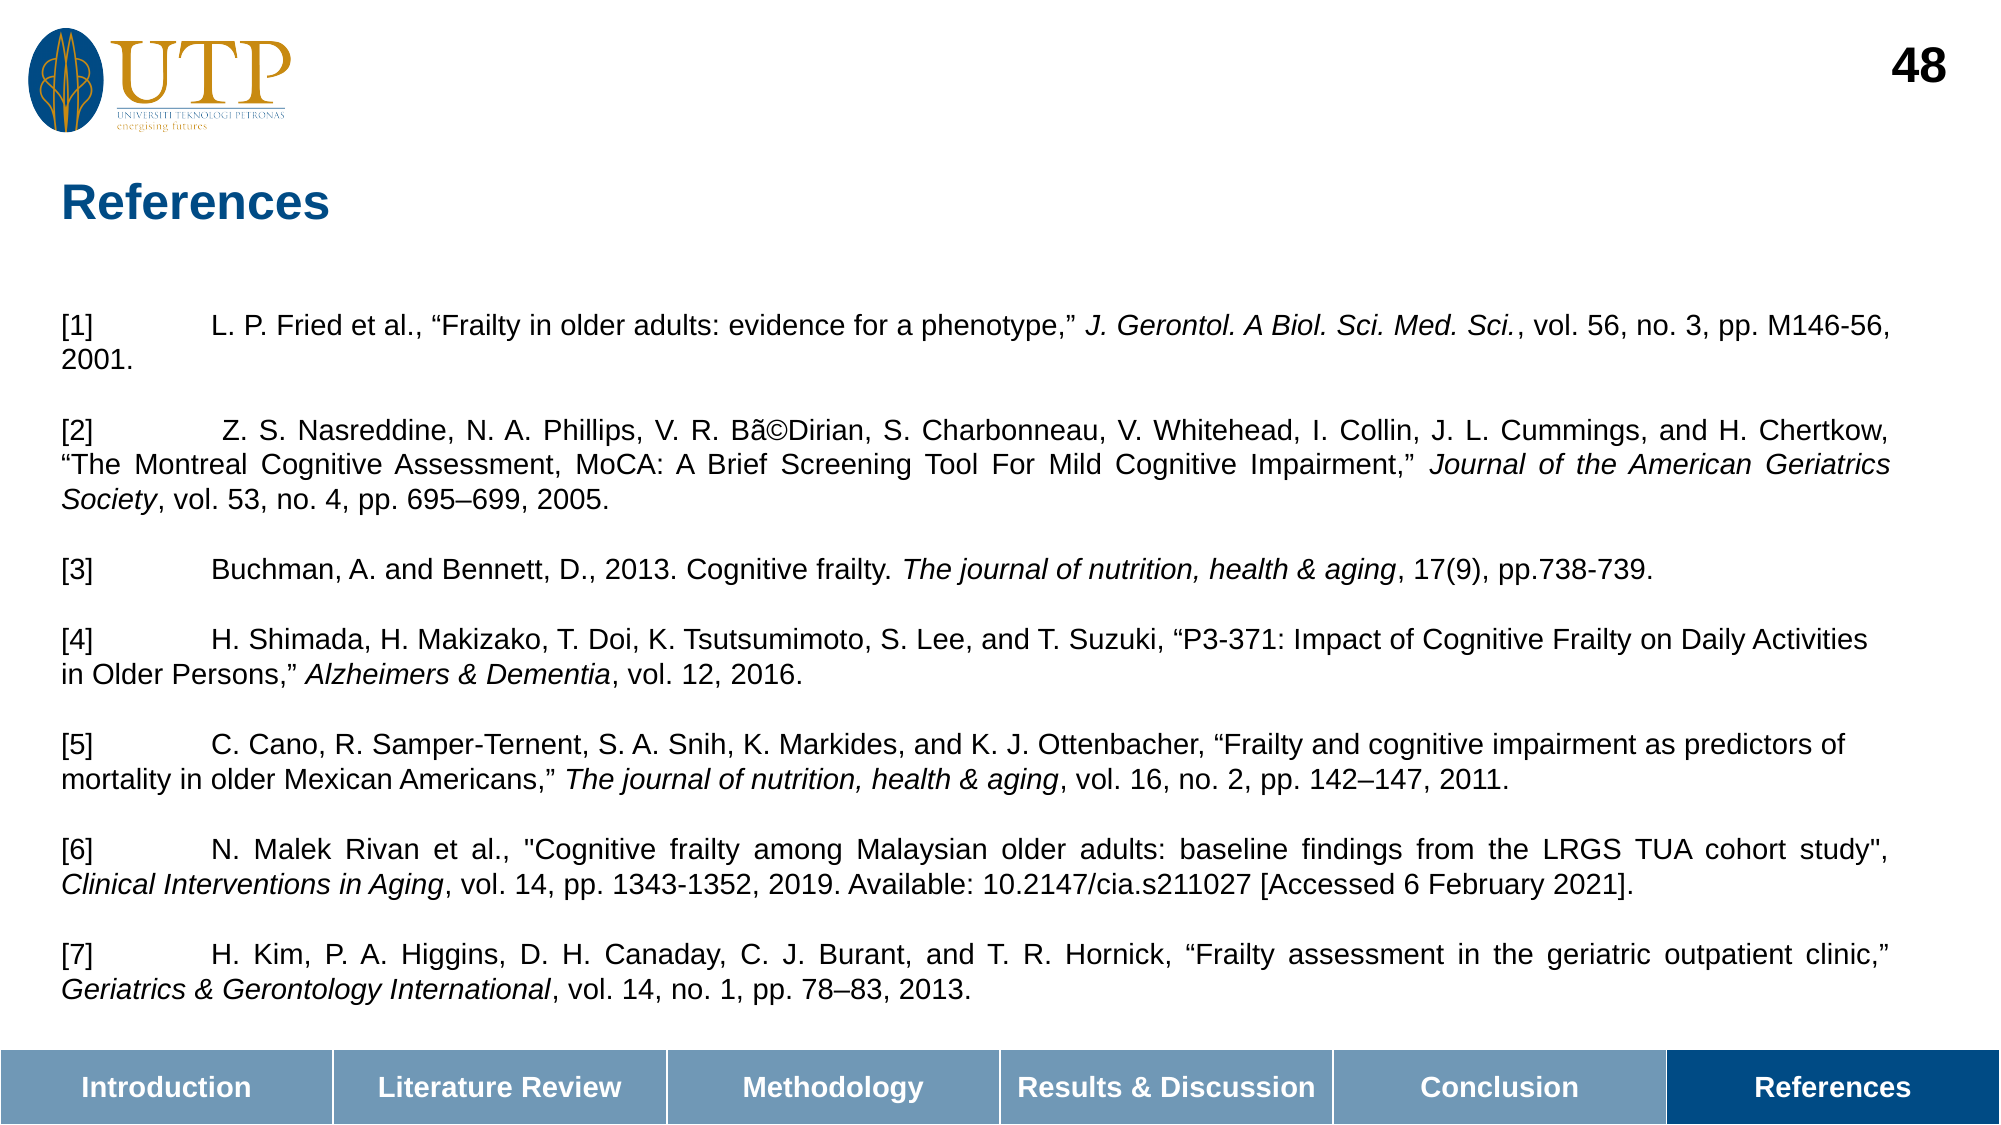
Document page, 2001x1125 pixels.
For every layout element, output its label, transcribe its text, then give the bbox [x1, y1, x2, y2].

table_header Literature Review [334, 1050, 666, 1124]
table_header References [1667, 1050, 1999, 1124]
table_header Introduction [1, 1050, 332, 1124]
table_header Conclusion [1334, 1050, 1666, 1124]
table_header Results & Discussion [1001, 1050, 1332, 1124]
text_box [1] L. P. Fried et al., “Frailty in older adults: evidence for a phenotype,” J. Gerontol. A Biol. Sci. Med. Sci., vol. 56, no. 3, pp. M146-56, 2001. [2] Z. S. Nasreddine, N. A. Phillips, V. R. Bã©Dirian, S. Charbonneau, V. Whitehead, I. Collin, J. L. Cummings, and H. Chertkow, “The Montreal Cognitive Assessment, MoCA: A Brief Screening Tool For Mild Cognitive Impairment,” Journal of the American Geriatrics Society, vol. 53, no. 4, pp. 695–699, 2005. [3] Buchman, A. and Bennett, D., 2013. Cognitive frailty. The journal of nutrition, health & aging, 17(9), pp.738-739. [4] H. Shimada, H. Makizako, T. Doi, K. Tsutsumimoto, S. Lee, and T. Suzuki, “P3-371: Impact of Cognitive Frailty on Daily Activities in Older Persons,” Alzheimers & Dementia, vol. 12, 2016. [5] C. Cano, R. Samper-Ternent, S. A. Snih, K. Markides, and K. J. Ottenbacher, “Frailty and cognitive impairment as predictors of mortality in older Mexican Americans,” The journal of nutrition, health & aging, vol. 16, no. 2, pp. 142–147, 2011. [6] N. Malek Rivan et al., "Cognitive frailty among Malaysian older adults: baseline findings from the LRGS TUA cohort study", Clinical Interventions in Aging, vol. 14, pp. 1343-1352, 2019. Available: 10.2147/cia.s211027 [Accessed 6 February 2021]. [7] H. Kim, P. A. Higgins, D. H. Canaday, C. J. Burant, and T. R. Hornick, “Frailty assessment in the geriatric outpatient clinic,” Geriatrics & Gerontology International, vol. 14, no. 1, pp. 78–83, 2013. [46, 298, 1907, 1013]
text_box 48 [1816, 25, 1962, 101]
table_header Methodology [668, 1050, 999, 1124]
picture [23, 25, 294, 136]
text_box References [46, 162, 1661, 238]
